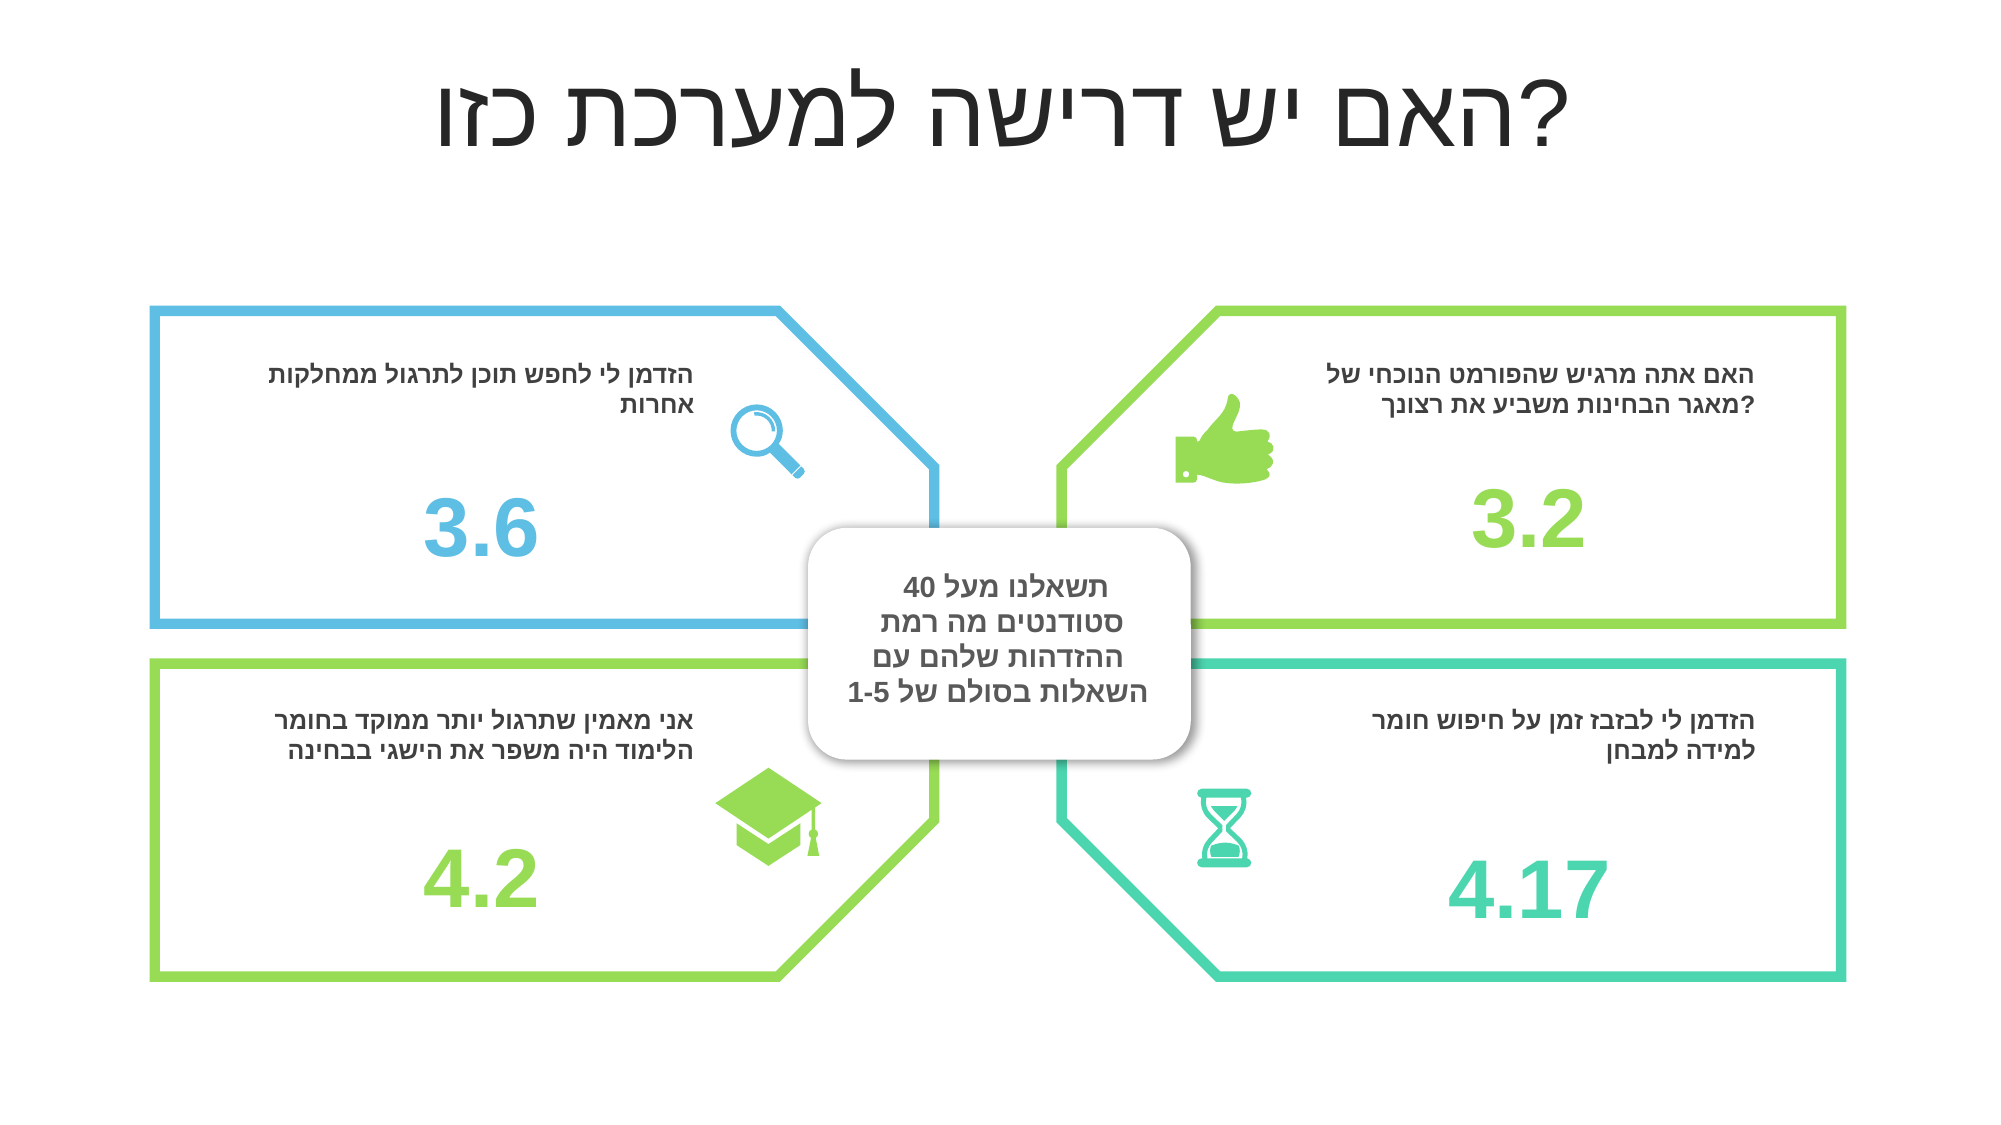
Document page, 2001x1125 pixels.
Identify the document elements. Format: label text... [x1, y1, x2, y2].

text_box הזדמן לי לבזבז זמן על חיפוש חומר למידה למבחן [1289, 697, 1771, 772]
text_box [729, 403, 806, 480]
text_box [153, 662, 936, 978]
text_box [153, 309, 936, 625]
text_box הזדמן לי לחפש תוכן לתרגול ממחלקות אחרות [227, 351, 710, 426]
text_box [1195, 787, 1253, 869]
text_box [713, 766, 824, 868]
text_box [1060, 662, 1843, 978]
text_box האם אתה מרגיש שהפורמט הנוכחי של מאגר הבחינות משביע את רצונך? [1288, 351, 1771, 426]
text_box 4.2 [402, 816, 561, 932]
text_box אני מאמין שתרגול יותר ממוקד בחומר הלימוד היה משפר את הישגי בבחינה [227, 697, 710, 772]
text_box 3.2 [1450, 456, 1609, 572]
list האם יש דרישה למערכת כזו? [53, 55, 1952, 175]
text_box 3.6 [402, 465, 561, 580]
text_box 4.17 [1426, 828, 1633, 943]
text_box [807, 527, 1192, 761]
text_box [1174, 392, 1275, 485]
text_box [830, 561, 1181, 730]
text_box [1060, 309, 1843, 625]
